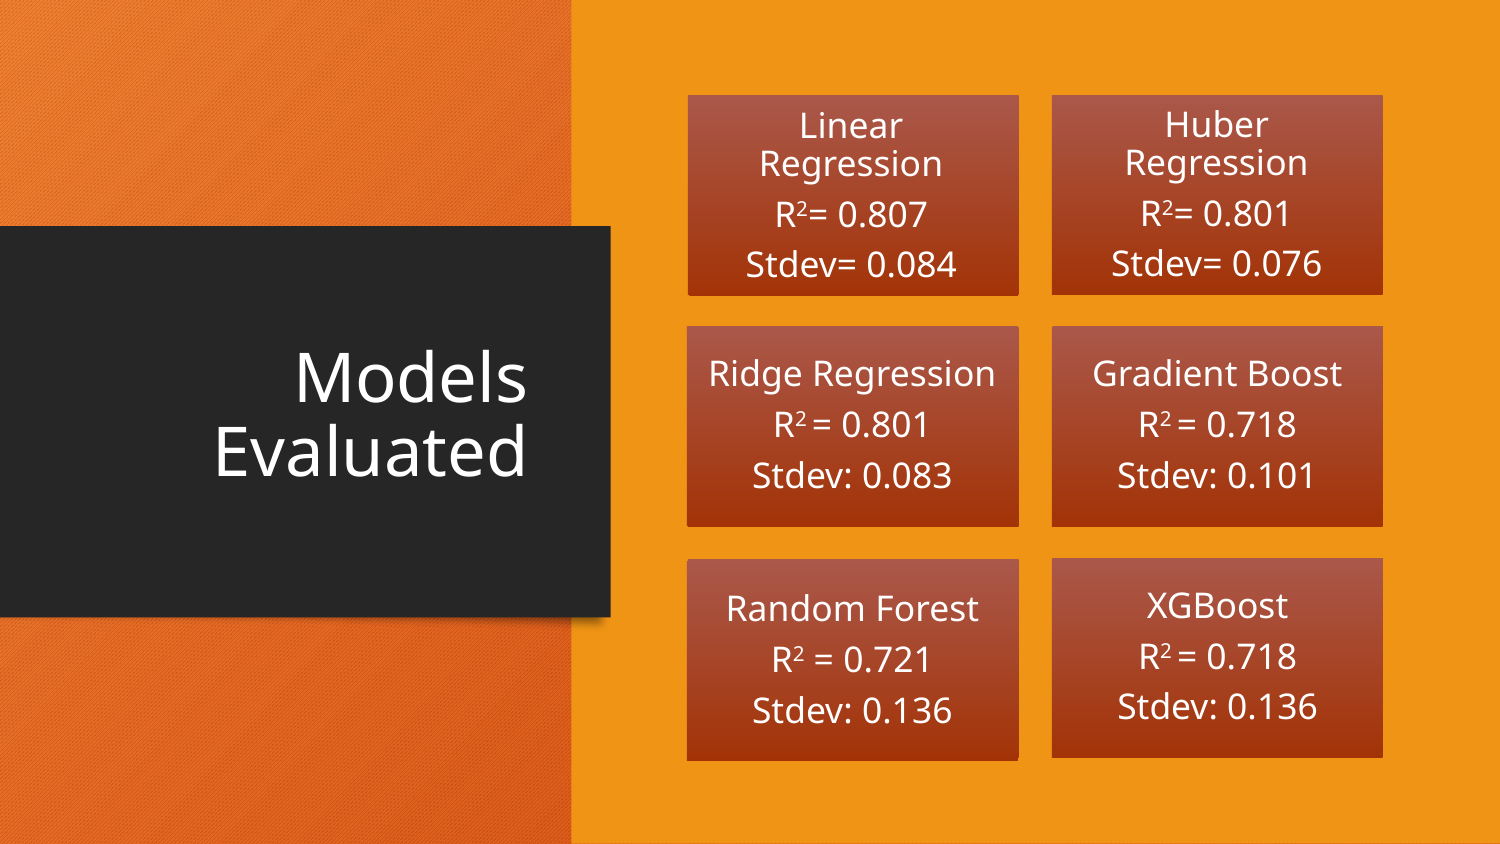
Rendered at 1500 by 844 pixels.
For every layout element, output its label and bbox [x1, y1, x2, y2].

text_box [686, 561, 1019, 761]
text_box [1051, 326, 1384, 526]
picture [0, 0, 1500, 844]
text_box [686, 97, 1019, 296]
text_box [686, 326, 1019, 526]
text_box [1051, 558, 1384, 758]
text_box [1051, 95, 1382, 295]
text_box [668, 95, 1402, 759]
